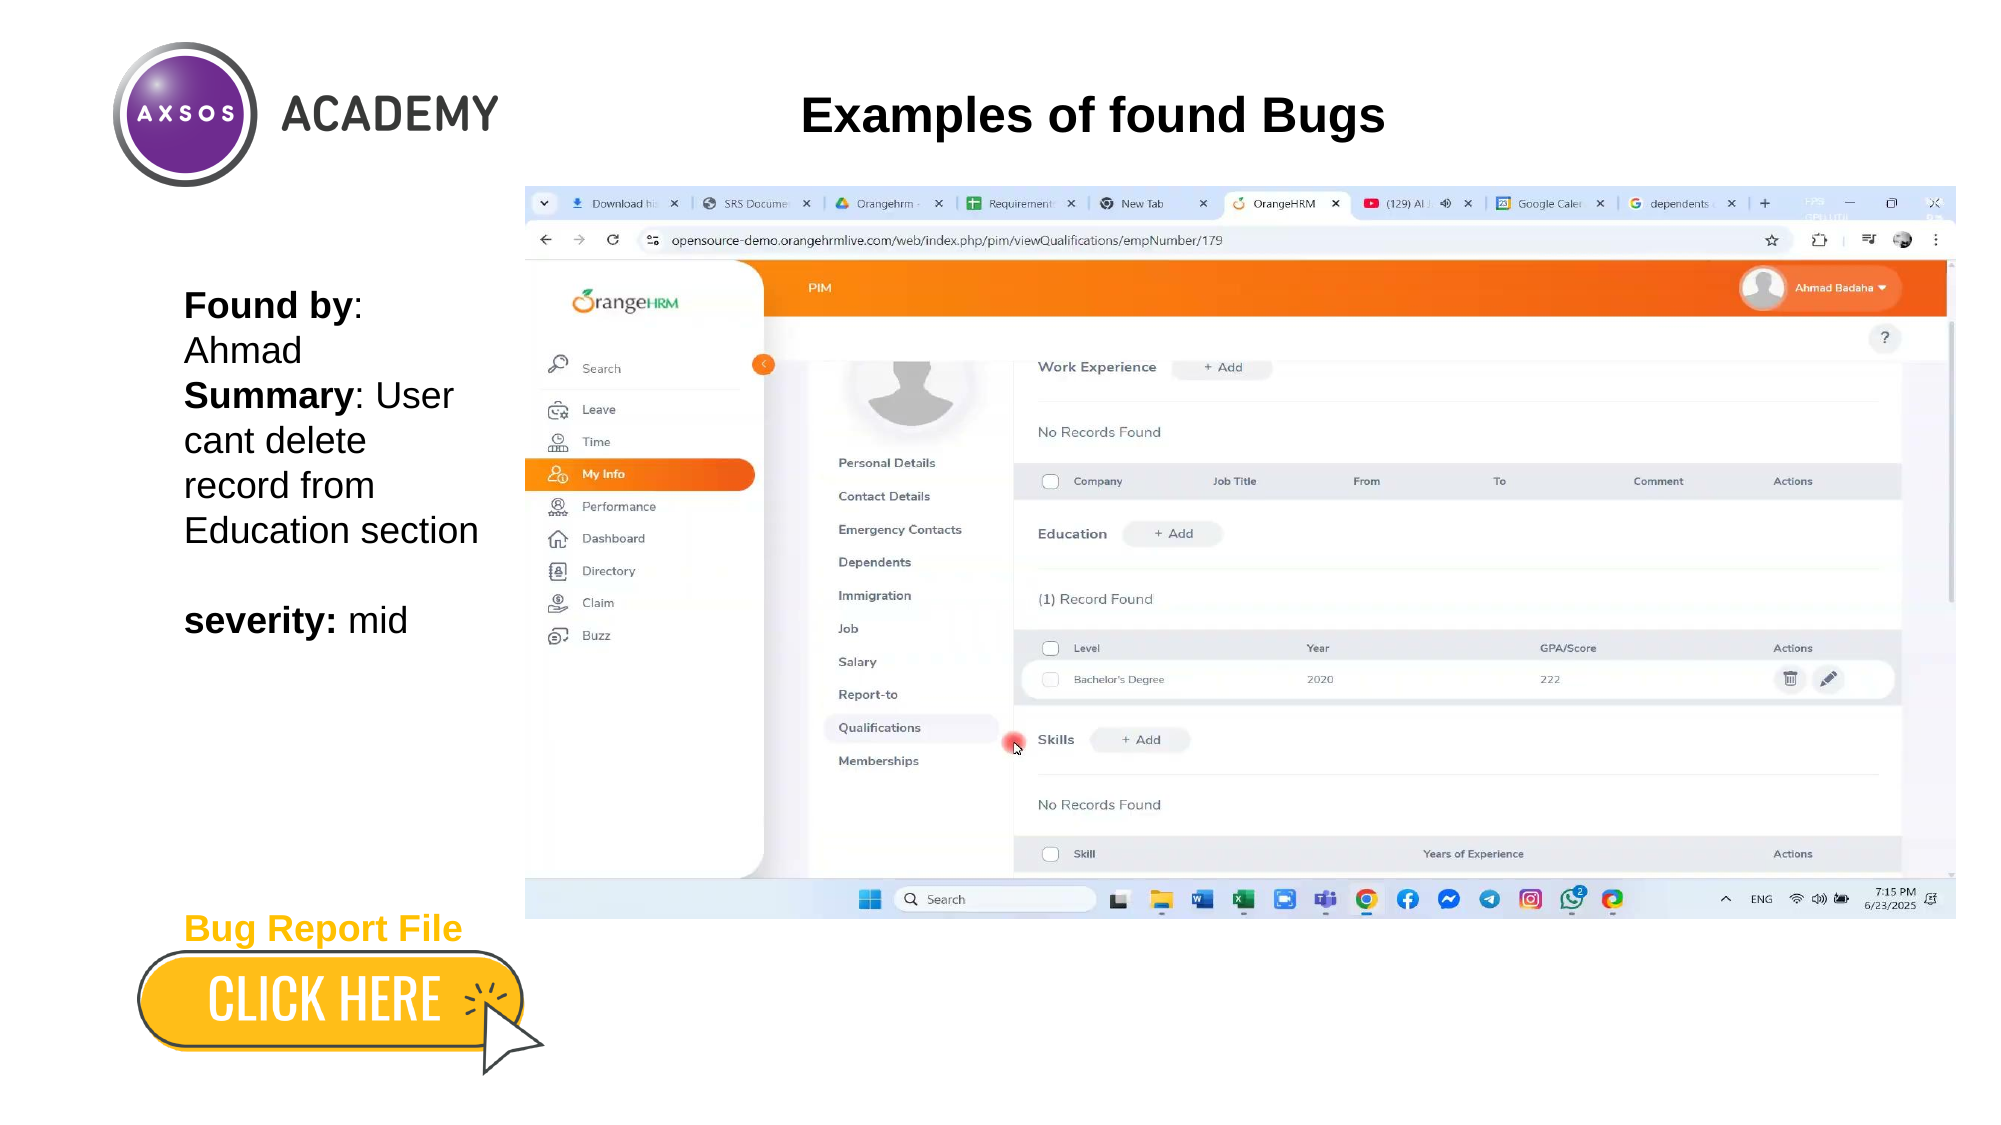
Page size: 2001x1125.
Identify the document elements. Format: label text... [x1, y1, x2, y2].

picture [112, 42, 498, 187]
picture [137, 950, 545, 1077]
text_box Bug Report File [168, 896, 545, 950]
picture [524, 186, 1957, 919]
text_box Examples of found Bugs [785, 75, 1917, 185]
text_box Found by: Ahmad Summary: User cant delete record from Education section severity: mid [168, 273, 498, 694]
